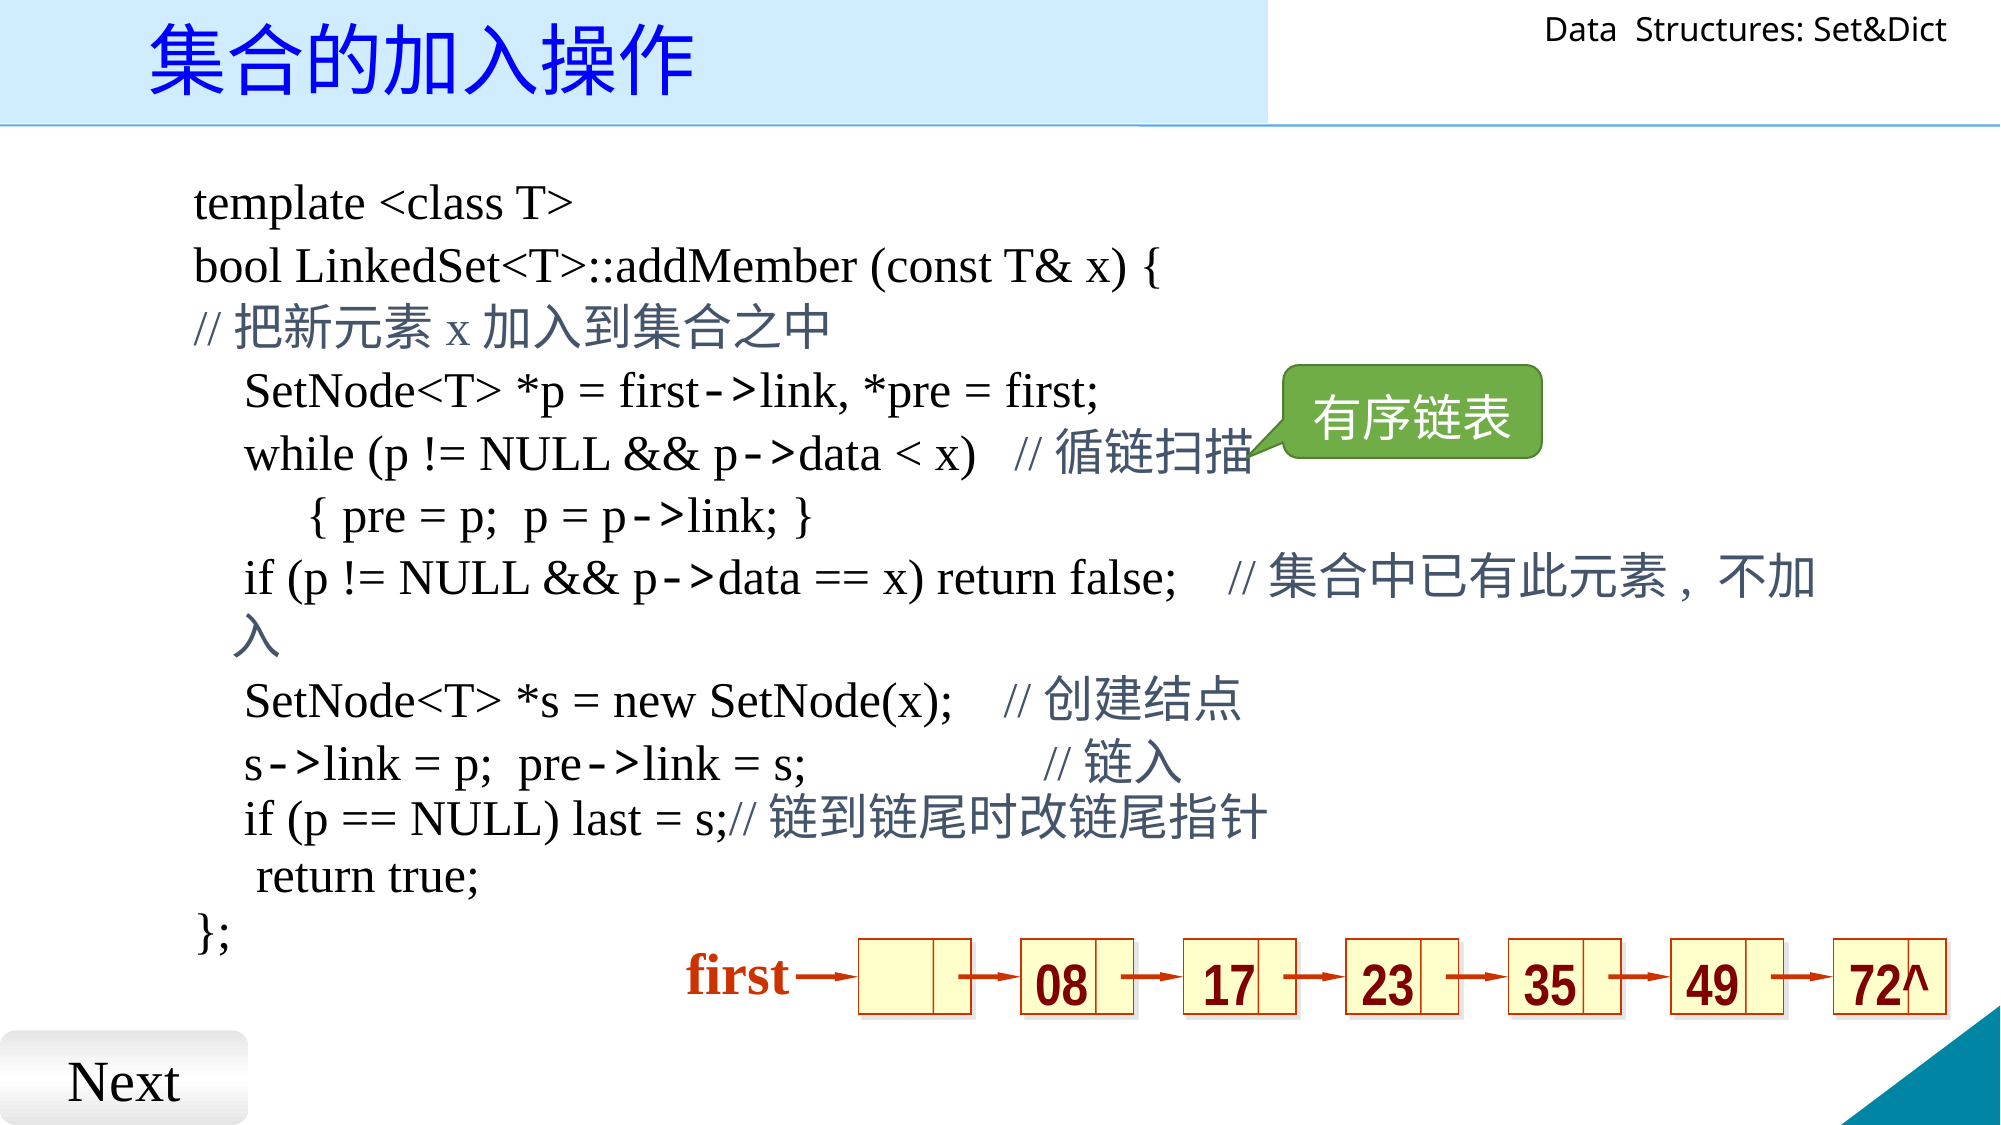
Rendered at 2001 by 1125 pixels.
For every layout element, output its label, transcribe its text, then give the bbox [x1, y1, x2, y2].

list template <class T> bool LinkedSet<T>::addMember (const T& x) { //把新元素x加入到集合之中 SetNode<T> *p = first->link, *pre = first; while (p != NULL && p->data < x) //循链扫描 { pre = p; p = p->link; } if (p != NULL && p->data == x) return false; //集合中已有此元素, 不加入 SetNode<T> *s = new SetNode(x); //创建结点 s->link = p; pre->link = s; //链入 if (p == NULL) last = s;//链到链尾时改链尾指针 return true; }; [178, 162, 1858, 1091]
text_box Next [0, 1030, 249, 1125]
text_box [670, 929, 1946, 1026]
title 集合的加入操作 [133, 14, 1484, 115]
text_box 有序链表 [1245, 364, 1543, 459]
